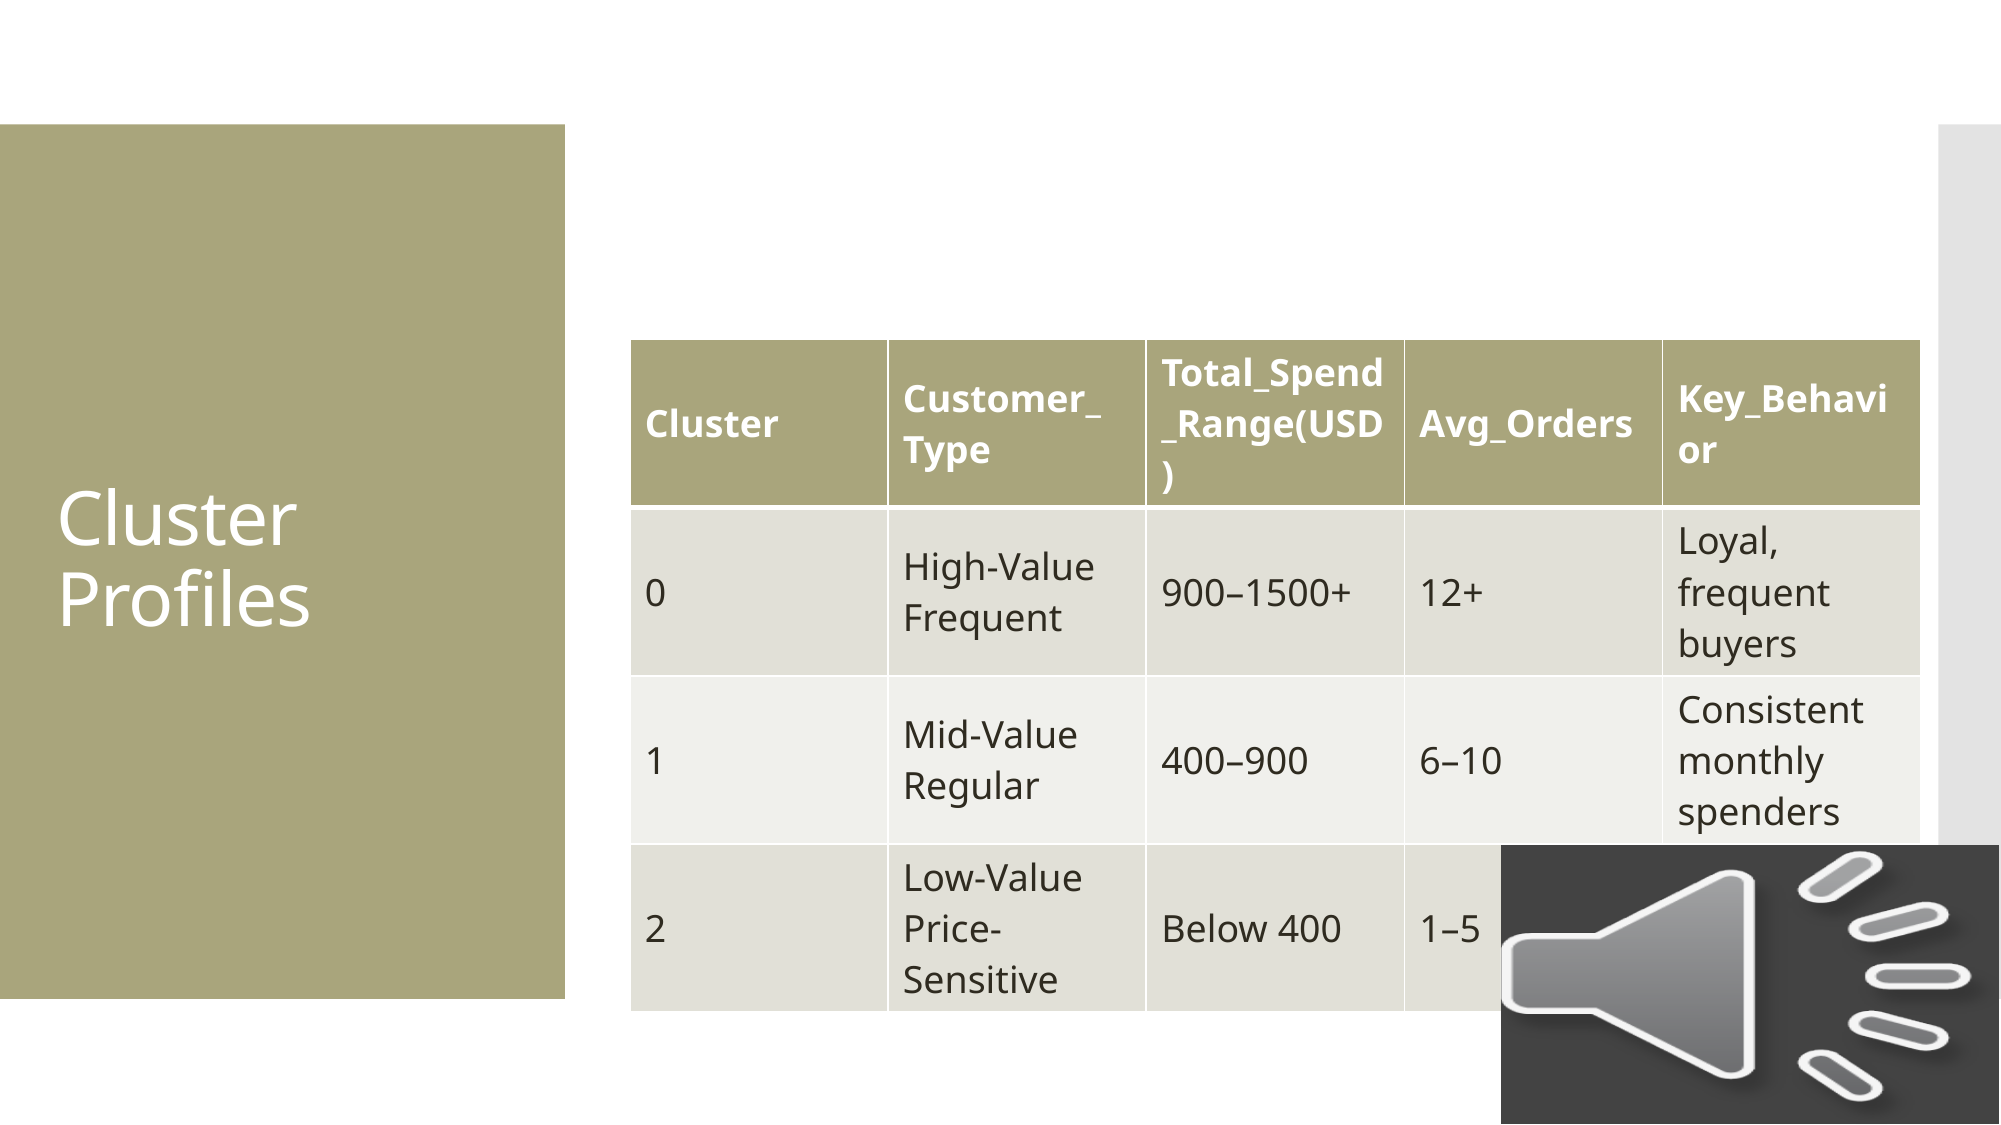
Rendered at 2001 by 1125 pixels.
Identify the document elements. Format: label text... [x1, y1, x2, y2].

table_cell Loyal, frequent buyers [1663, 510, 1920, 675]
table_cell 6–10 [1405, 677, 1662, 843]
table_cell Mid-Value Regular [889, 677, 1145, 843]
table_cell 1 [631, 677, 887, 843]
table_cell Low-Value Price-Sensitive [889, 845, 1145, 1011]
table_cell 12+ [1405, 510, 1662, 675]
table_header Total_Spend_Range(USD) [1147, 340, 1404, 505]
table_cell 900–1500+ [1147, 510, 1404, 675]
table_header Key_Behavior [1663, 340, 1920, 505]
table_cell Below 400 [1147, 845, 1404, 1011]
table_cell Consistent monthly spenders [1663, 677, 1920, 843]
table_cell 2 [631, 845, 887, 1011]
picture [1499, 843, 2000, 1125]
table_header Avg_Orders [1405, 340, 1662, 505]
title Cluster Profiles [41, 184, 525, 940]
table_cell 1–5 [1405, 845, 1499, 1011]
table_header Customer_ Type [889, 340, 1145, 505]
table_cell 400–900 [1147, 677, 1404, 843]
table_cell High-Value Frequent [889, 510, 1145, 675]
table_cell 0 [631, 510, 887, 675]
table_header Cluster [631, 340, 887, 505]
